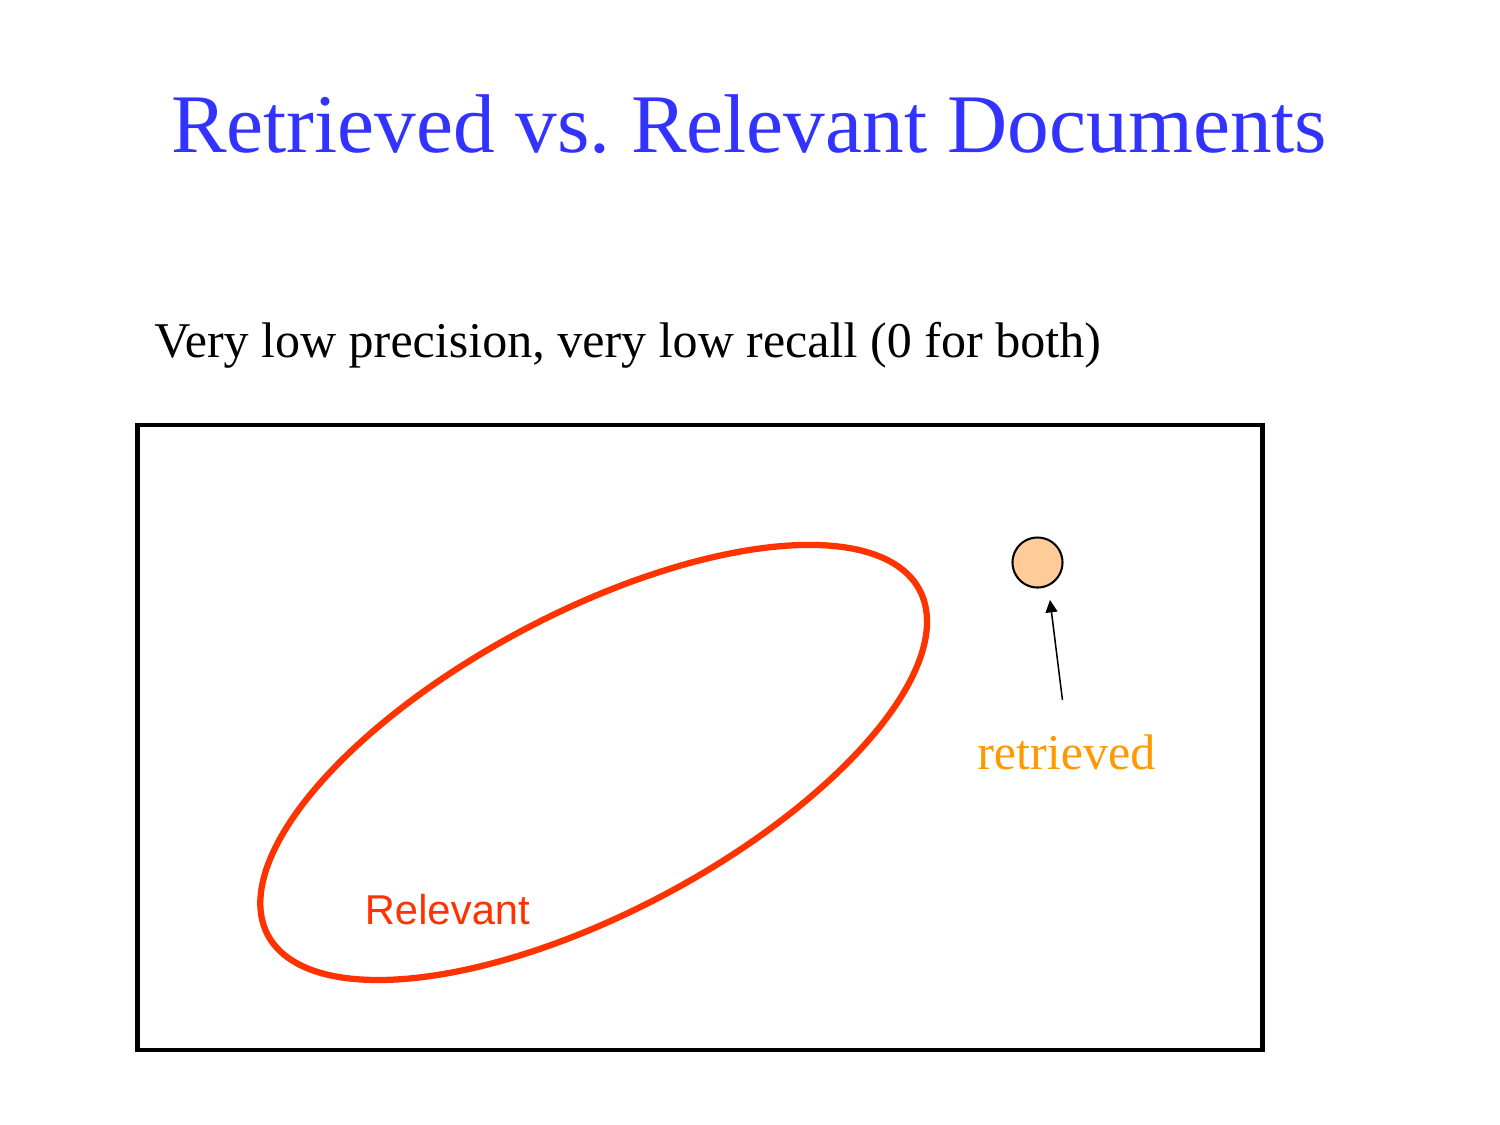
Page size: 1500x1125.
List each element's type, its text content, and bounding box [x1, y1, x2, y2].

text_box Very low precision, very low recall (0 for both) [139, 299, 1117, 375]
text_box [1045, 600, 1063, 700]
text_box retrieved [962, 712, 1171, 788]
title Retrieved vs. Relevant Documents [112, 37, 1388, 200]
text_box [137, 425, 1263, 1050]
